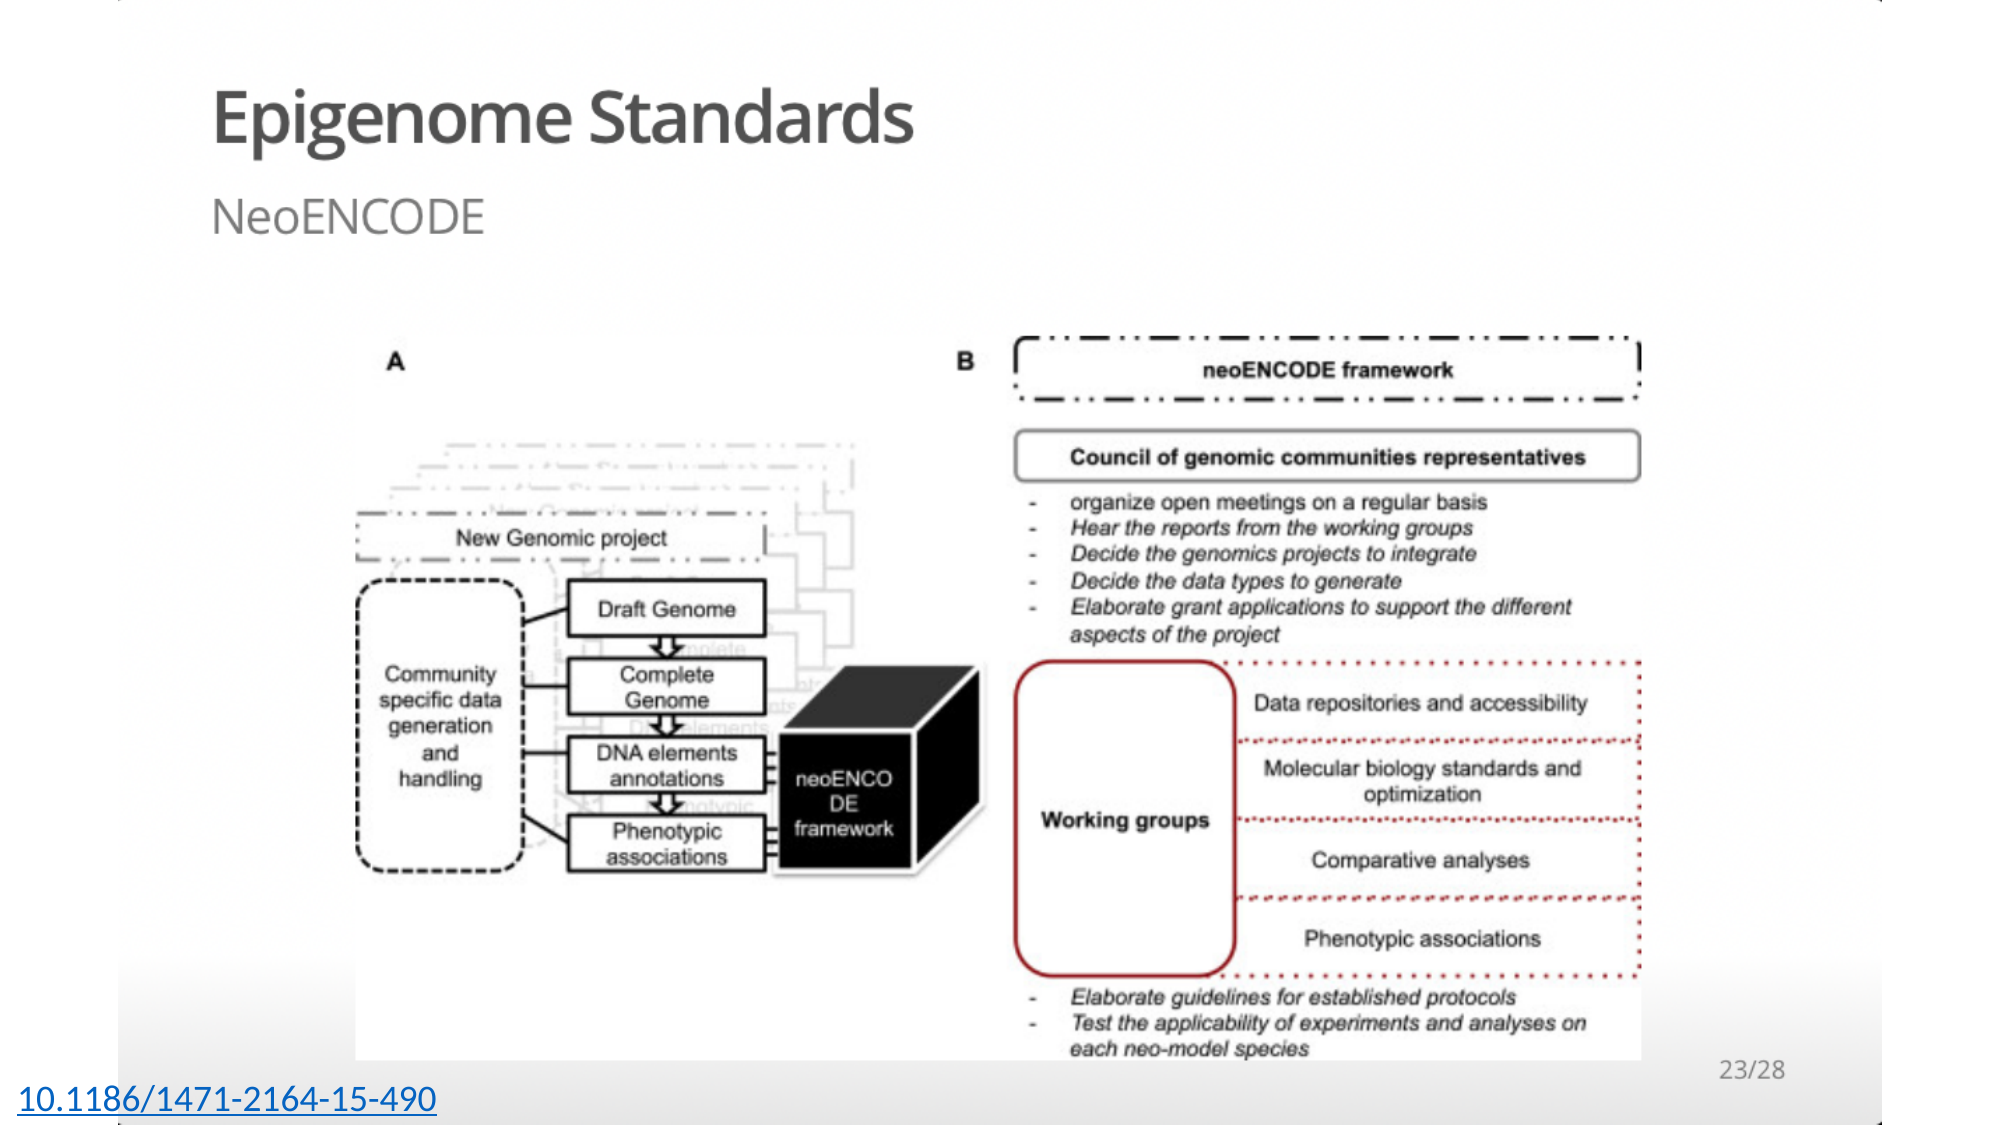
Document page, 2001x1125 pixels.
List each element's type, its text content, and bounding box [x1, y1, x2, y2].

picture [118, 0, 1882, 1125]
text_box 10.1186/1471-2164-15-490 [2, 1066, 118, 1125]
